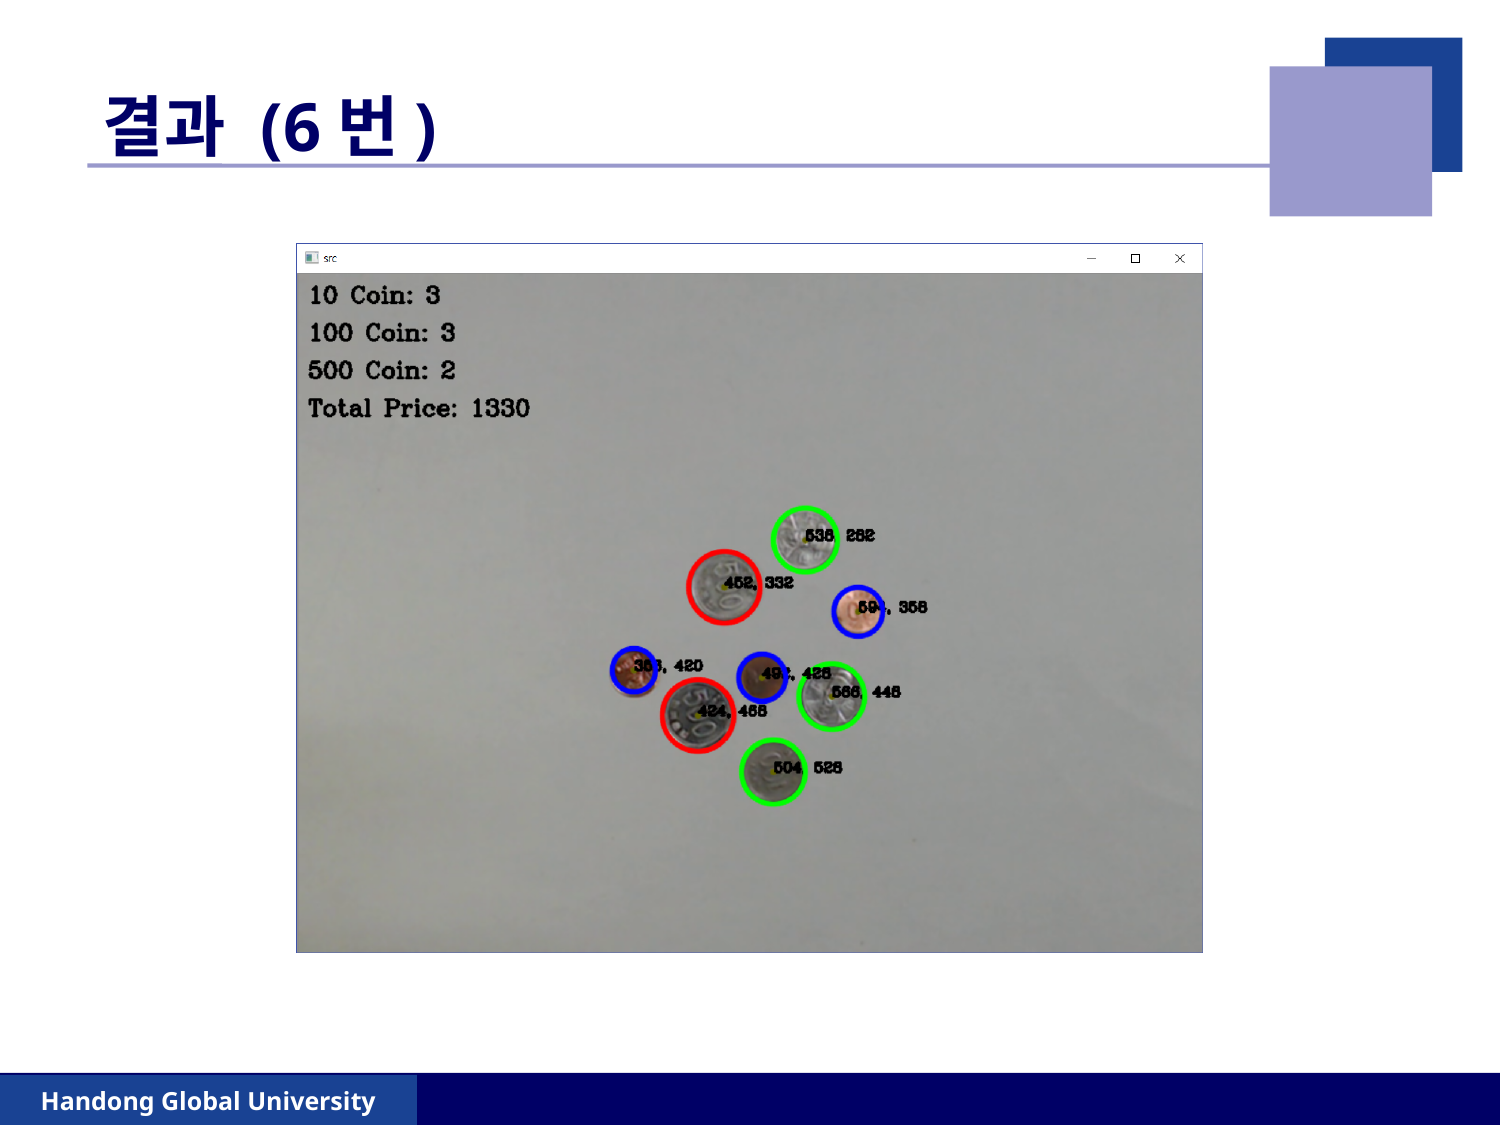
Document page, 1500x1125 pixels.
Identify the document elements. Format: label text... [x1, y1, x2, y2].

picture [296, 243, 1204, 953]
title 결과 (6번) [87, 46, 1238, 172]
